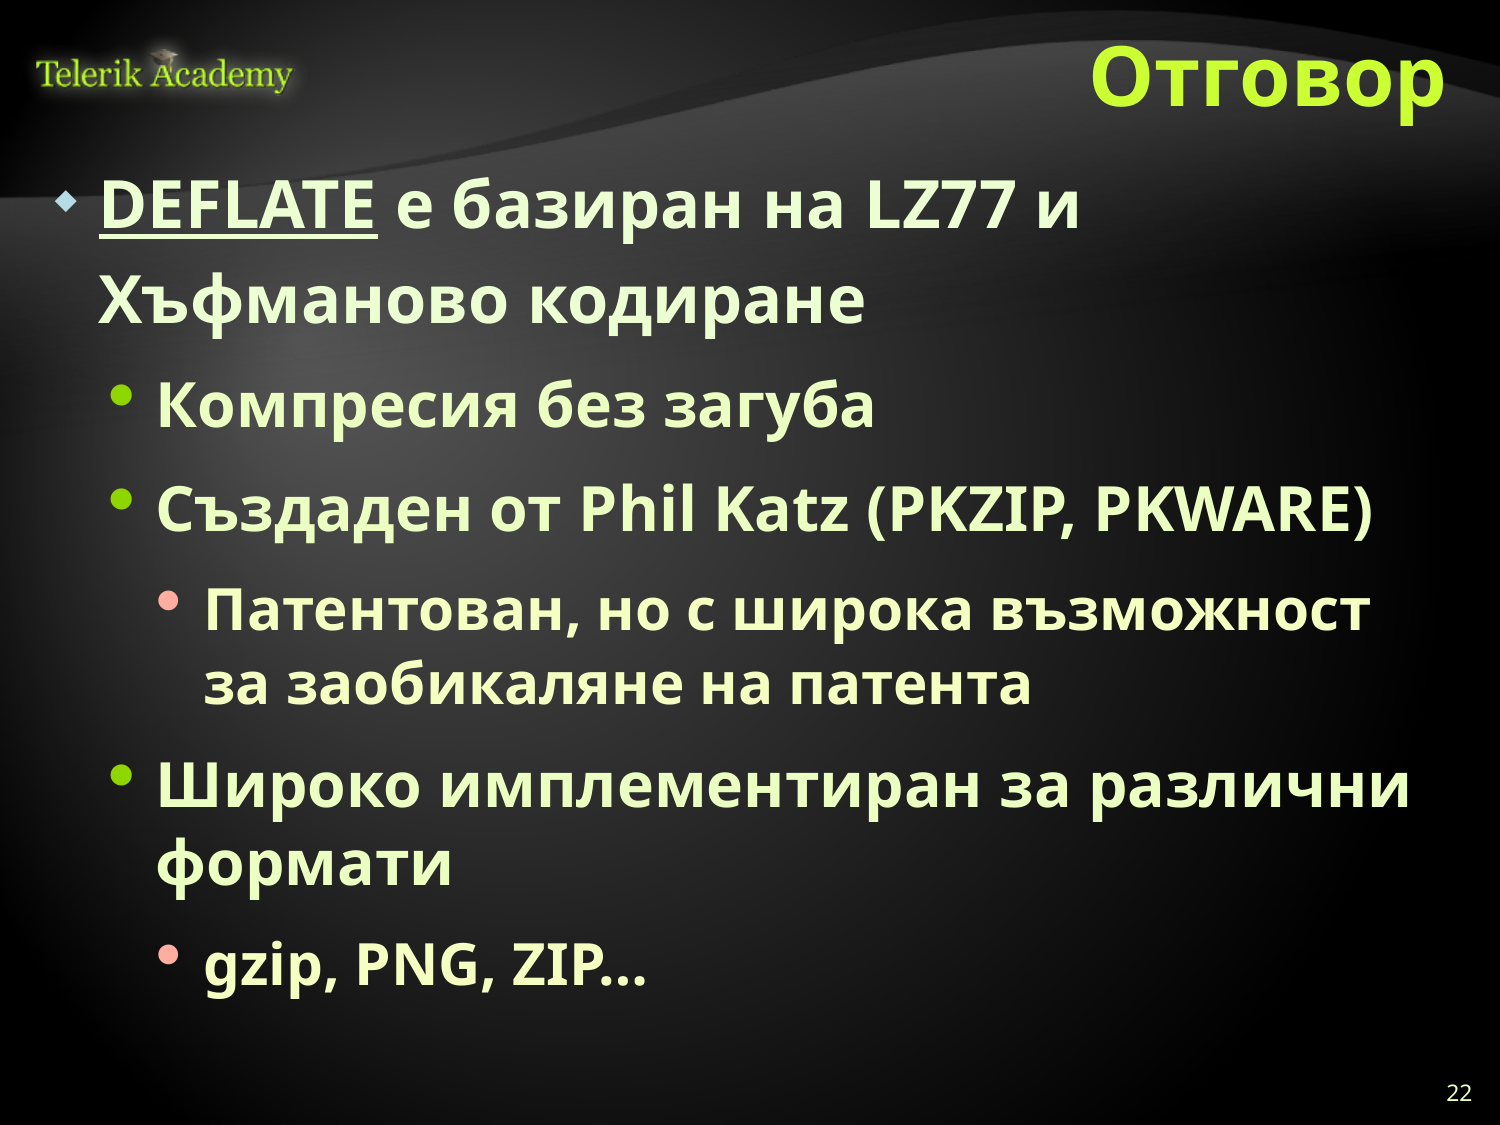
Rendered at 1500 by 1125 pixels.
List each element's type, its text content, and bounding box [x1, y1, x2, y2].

slide_number 22 [1412, 1074, 1488, 1113]
title Отговор [300, 12, 1463, 149]
picture [0, 0, 1500, 1125]
list DEFLATE е базиран на LZ77 и Хъфманово кодиране Компресия без загуба Създаден от Phil Katz (PKZIP, PKWARE) Патентован, но с широка възможност за заобикаляне на патента Широко имплементиран за различни формати gzip, PNG, ZIP… [37, 149, 1463, 1100]
